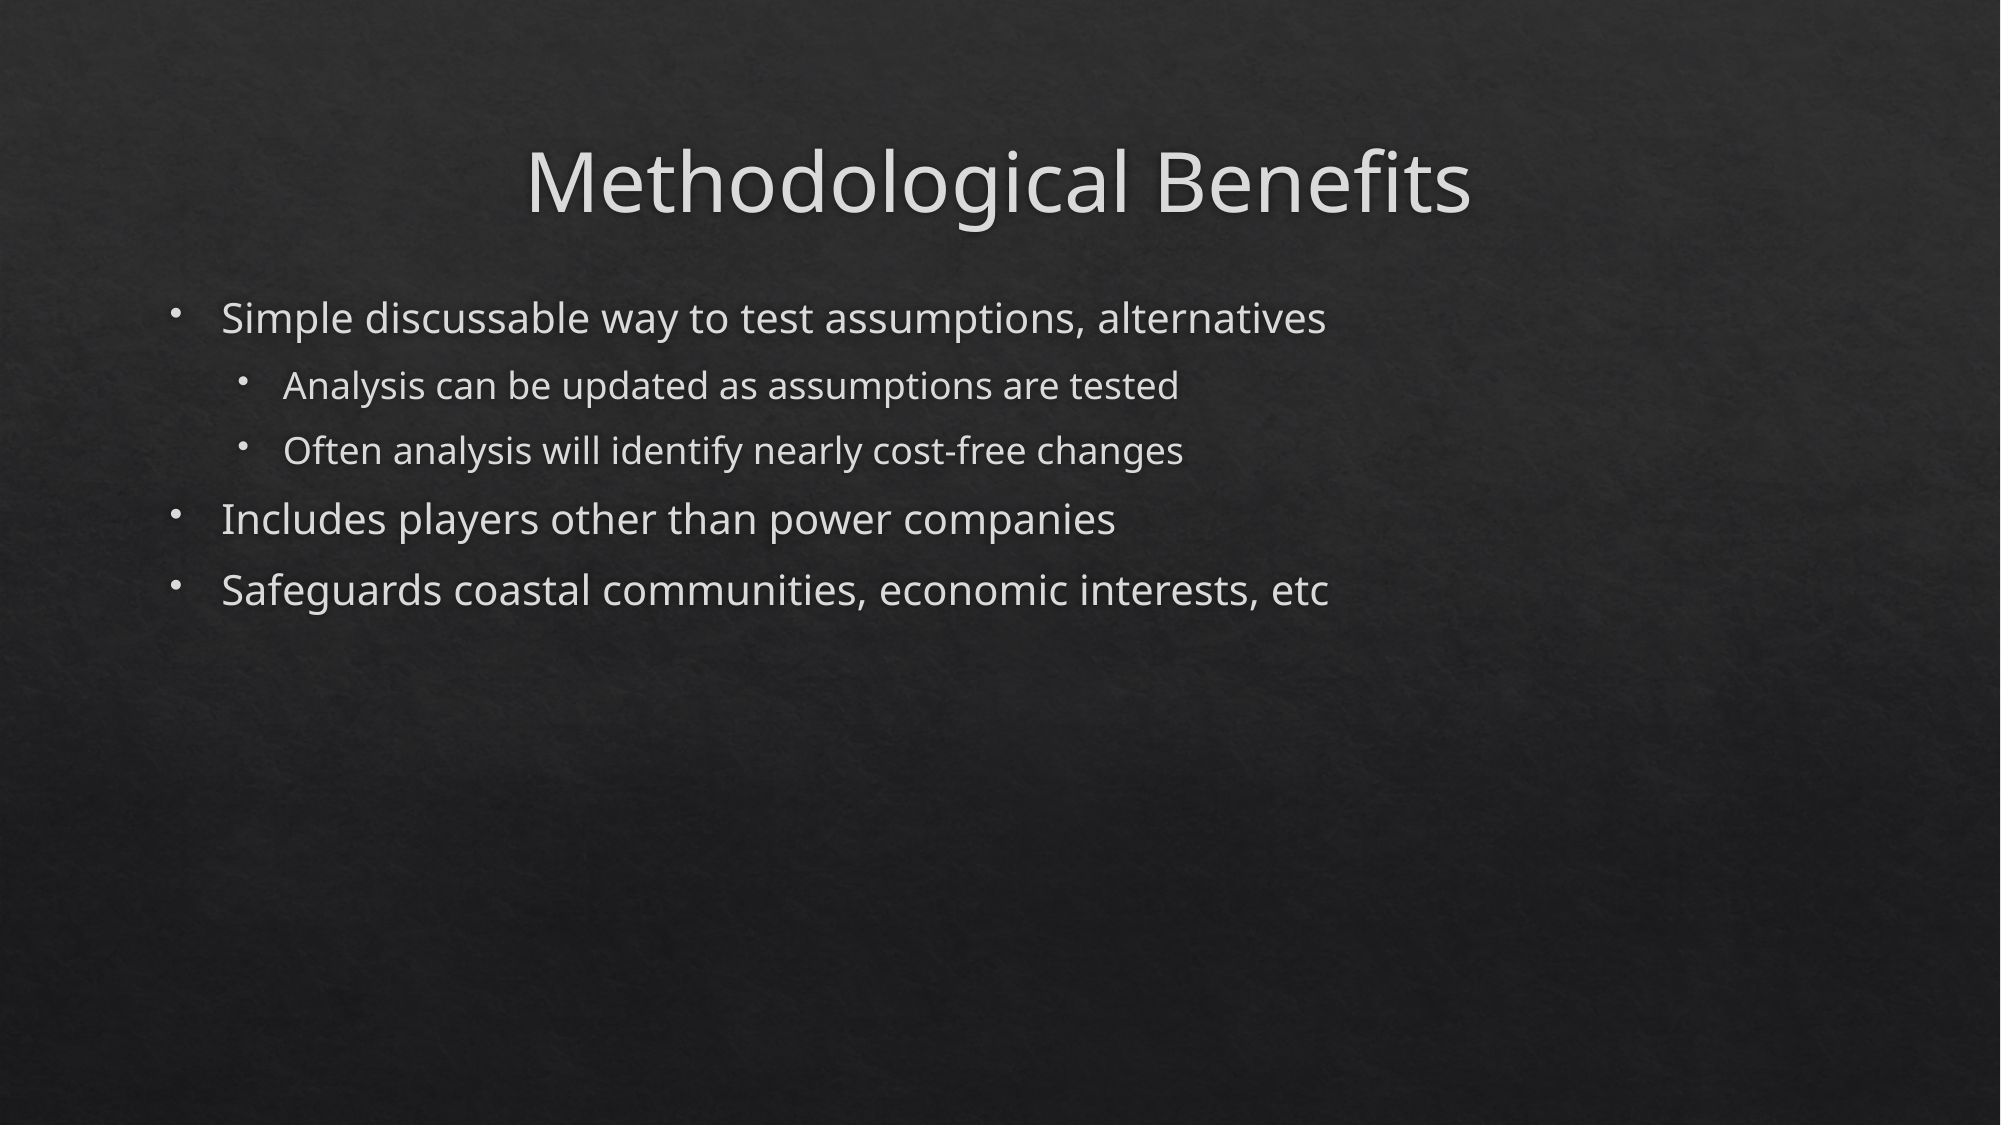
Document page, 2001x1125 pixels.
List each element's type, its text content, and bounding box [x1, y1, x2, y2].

list Simple discussable way to test assumptions, alternatives Analysis can be updated as assumptions are tested Often analysis will identify nearly cost-free changes Includes players other than power companies Safeguards coastal communities, economic interests, etc [149, 284, 1849, 950]
title Methodological Benefits [149, 99, 1849, 260]
